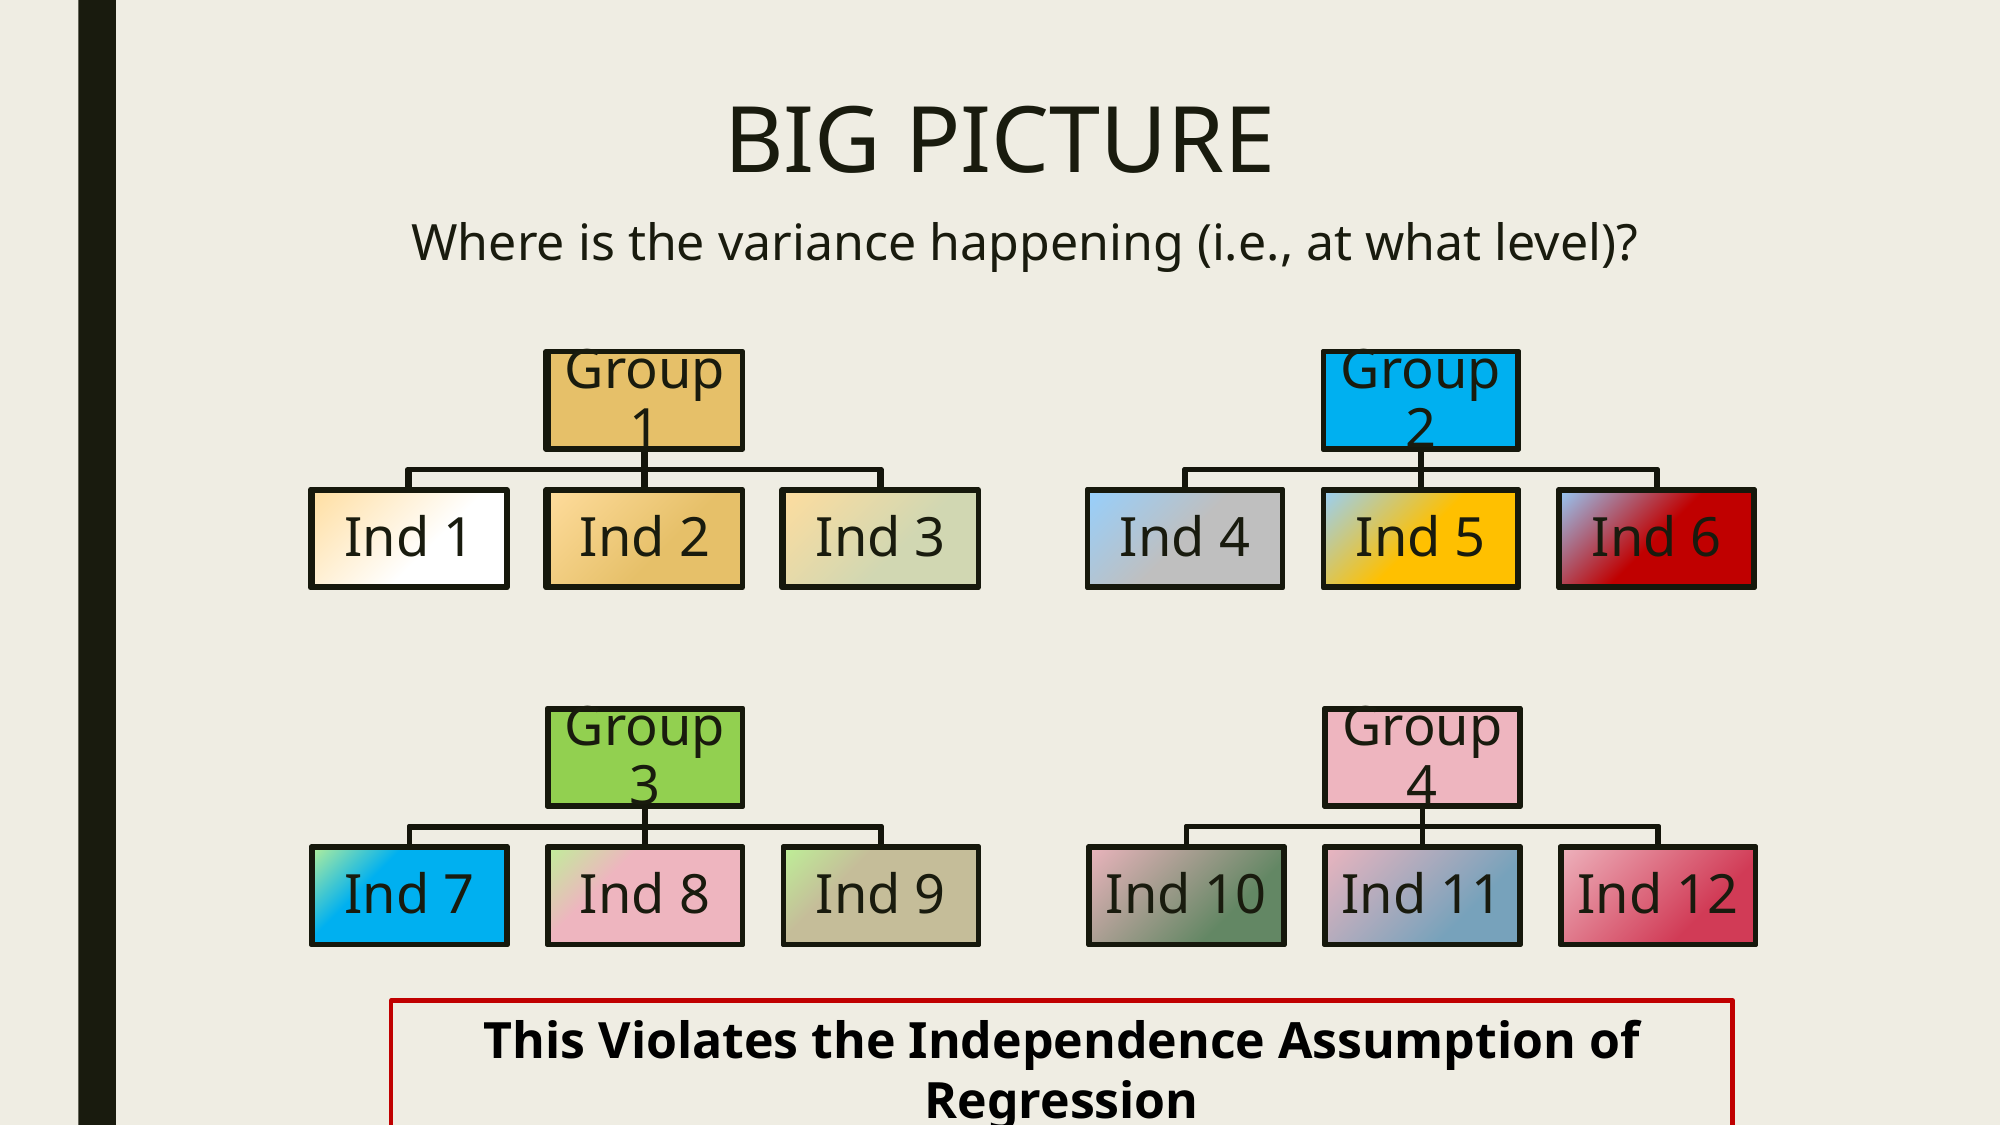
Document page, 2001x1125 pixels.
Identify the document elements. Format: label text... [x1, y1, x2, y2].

title BIG PICTURE [520, 86, 1480, 208]
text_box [1089, 591, 1756, 1062]
list Where is the variance happening (i.e., at what level)? [244, 208, 1820, 796]
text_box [311, 591, 979, 1062]
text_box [1087, 234, 1755, 705]
text_box This Violates the Independence Assumption of Regression [391, 1000, 1733, 1125]
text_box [311, 234, 979, 591]
